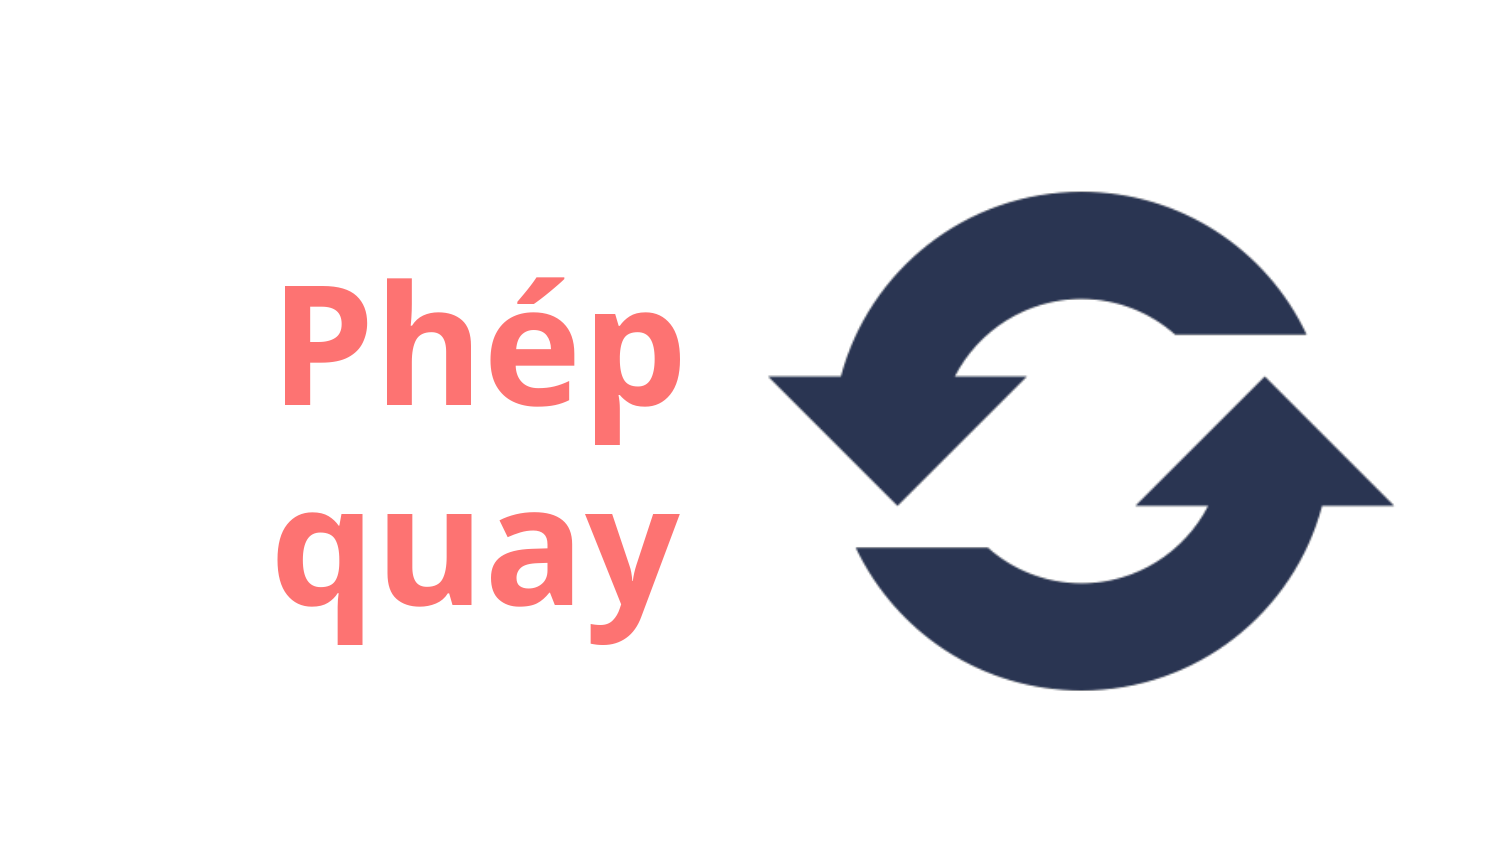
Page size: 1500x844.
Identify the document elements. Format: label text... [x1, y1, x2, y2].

text_box Phép quay [255, 231, 752, 647]
picture [757, 118, 1404, 765]
